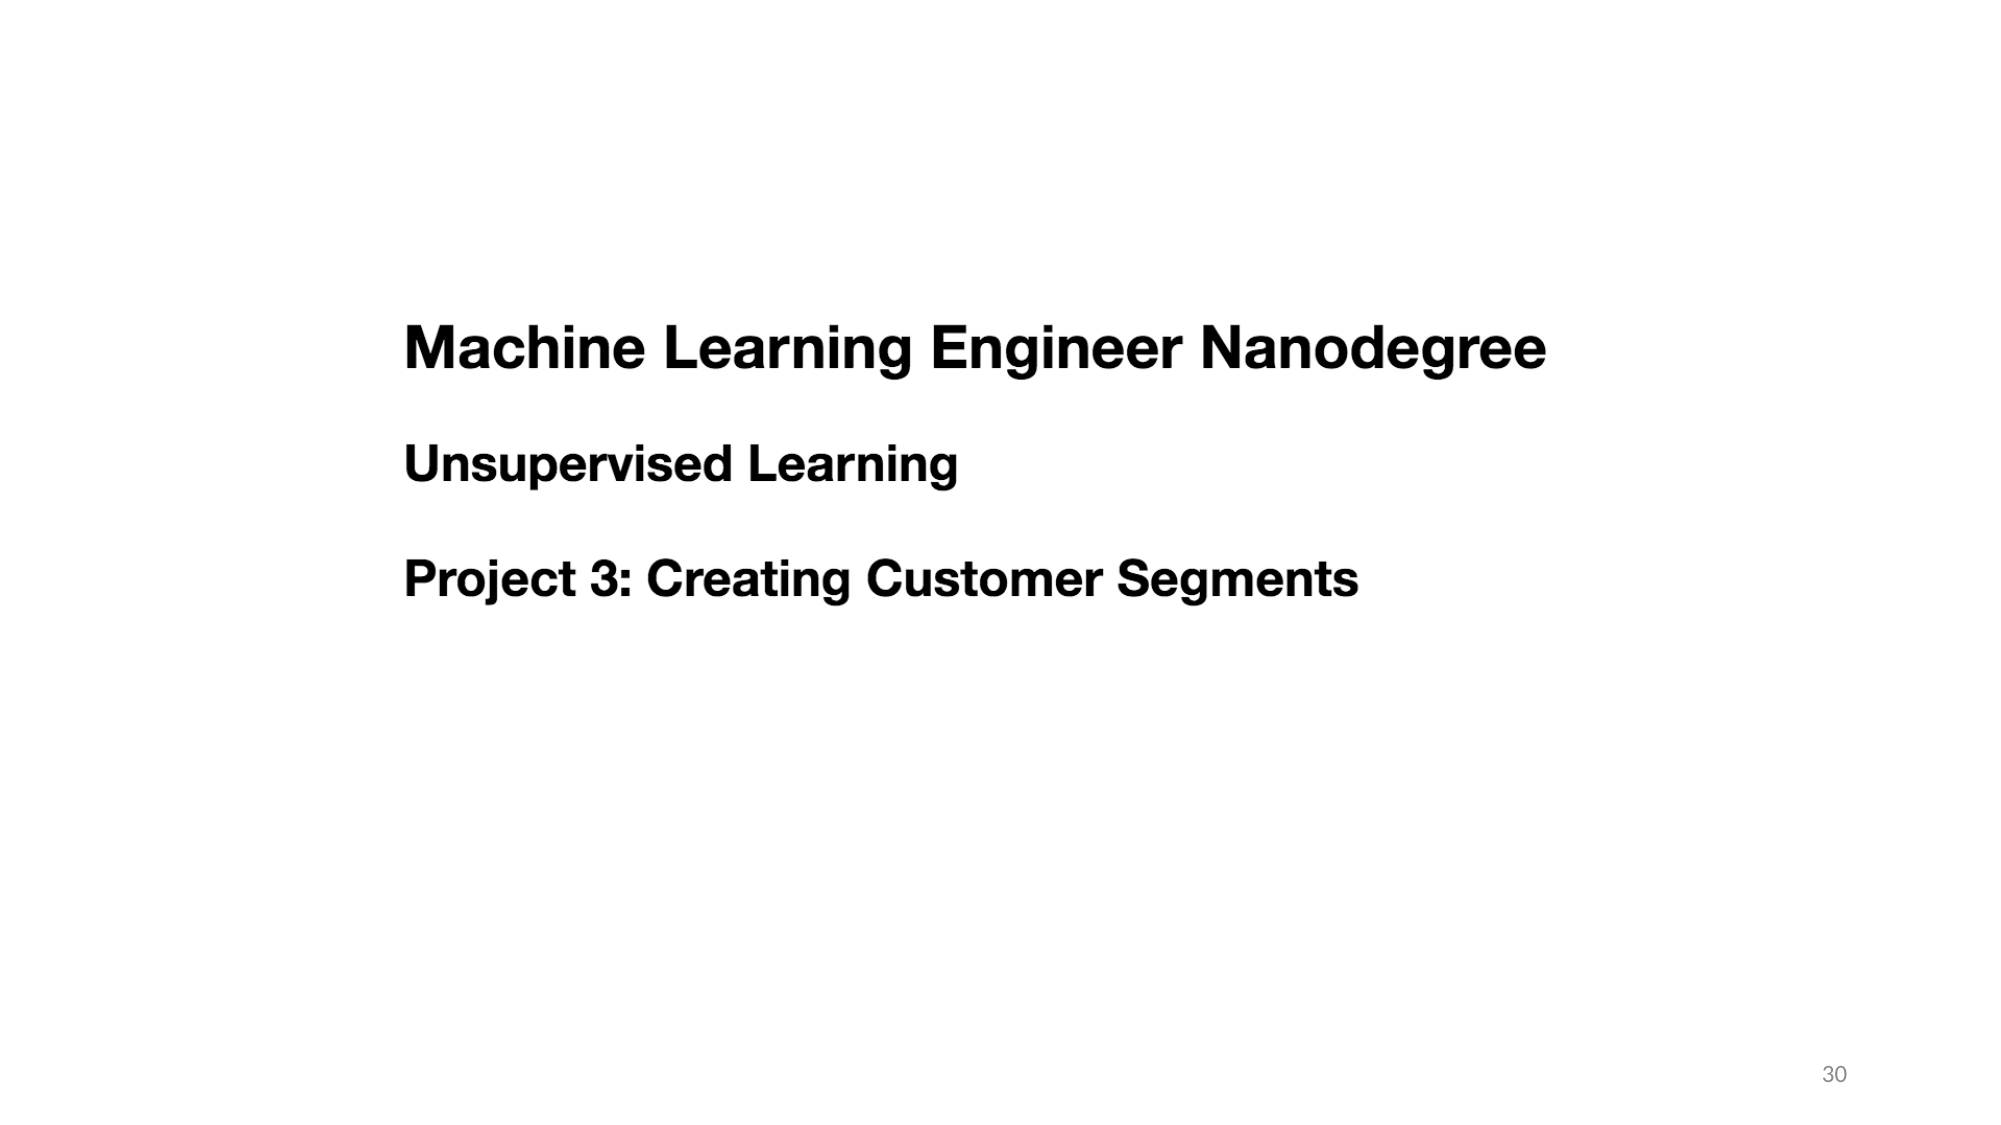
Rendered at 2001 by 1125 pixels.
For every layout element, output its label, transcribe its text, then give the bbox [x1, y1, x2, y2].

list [372, 297, 1567, 617]
slide_number 30 [1412, 1042, 1863, 1103]
